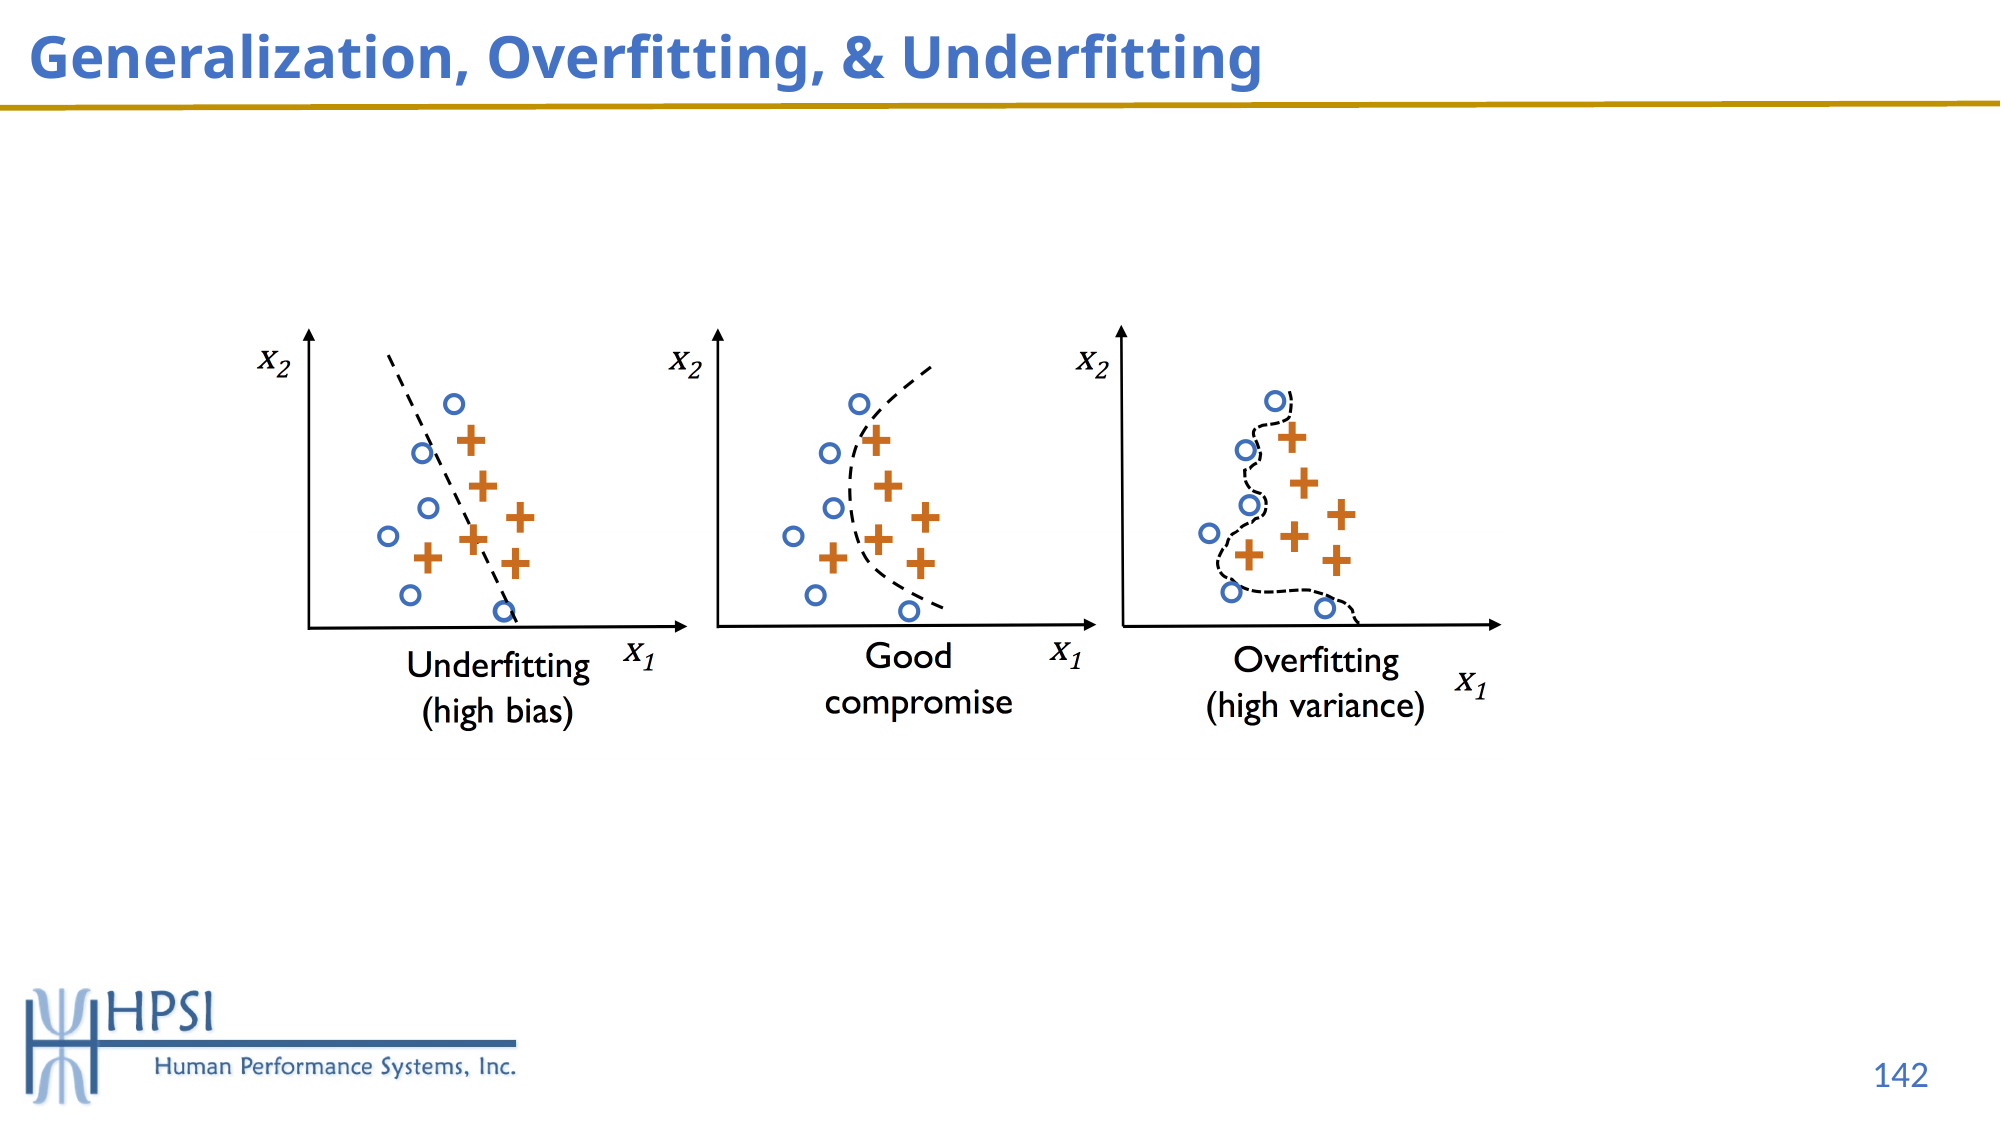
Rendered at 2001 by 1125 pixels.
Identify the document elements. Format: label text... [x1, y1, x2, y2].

title Generalization, Overfitting, & Underfitting [13, 0, 1739, 120]
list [243, 304, 1509, 760]
slide_number 142 [1493, 1042, 1944, 1103]
picture [21, 981, 524, 1108]
